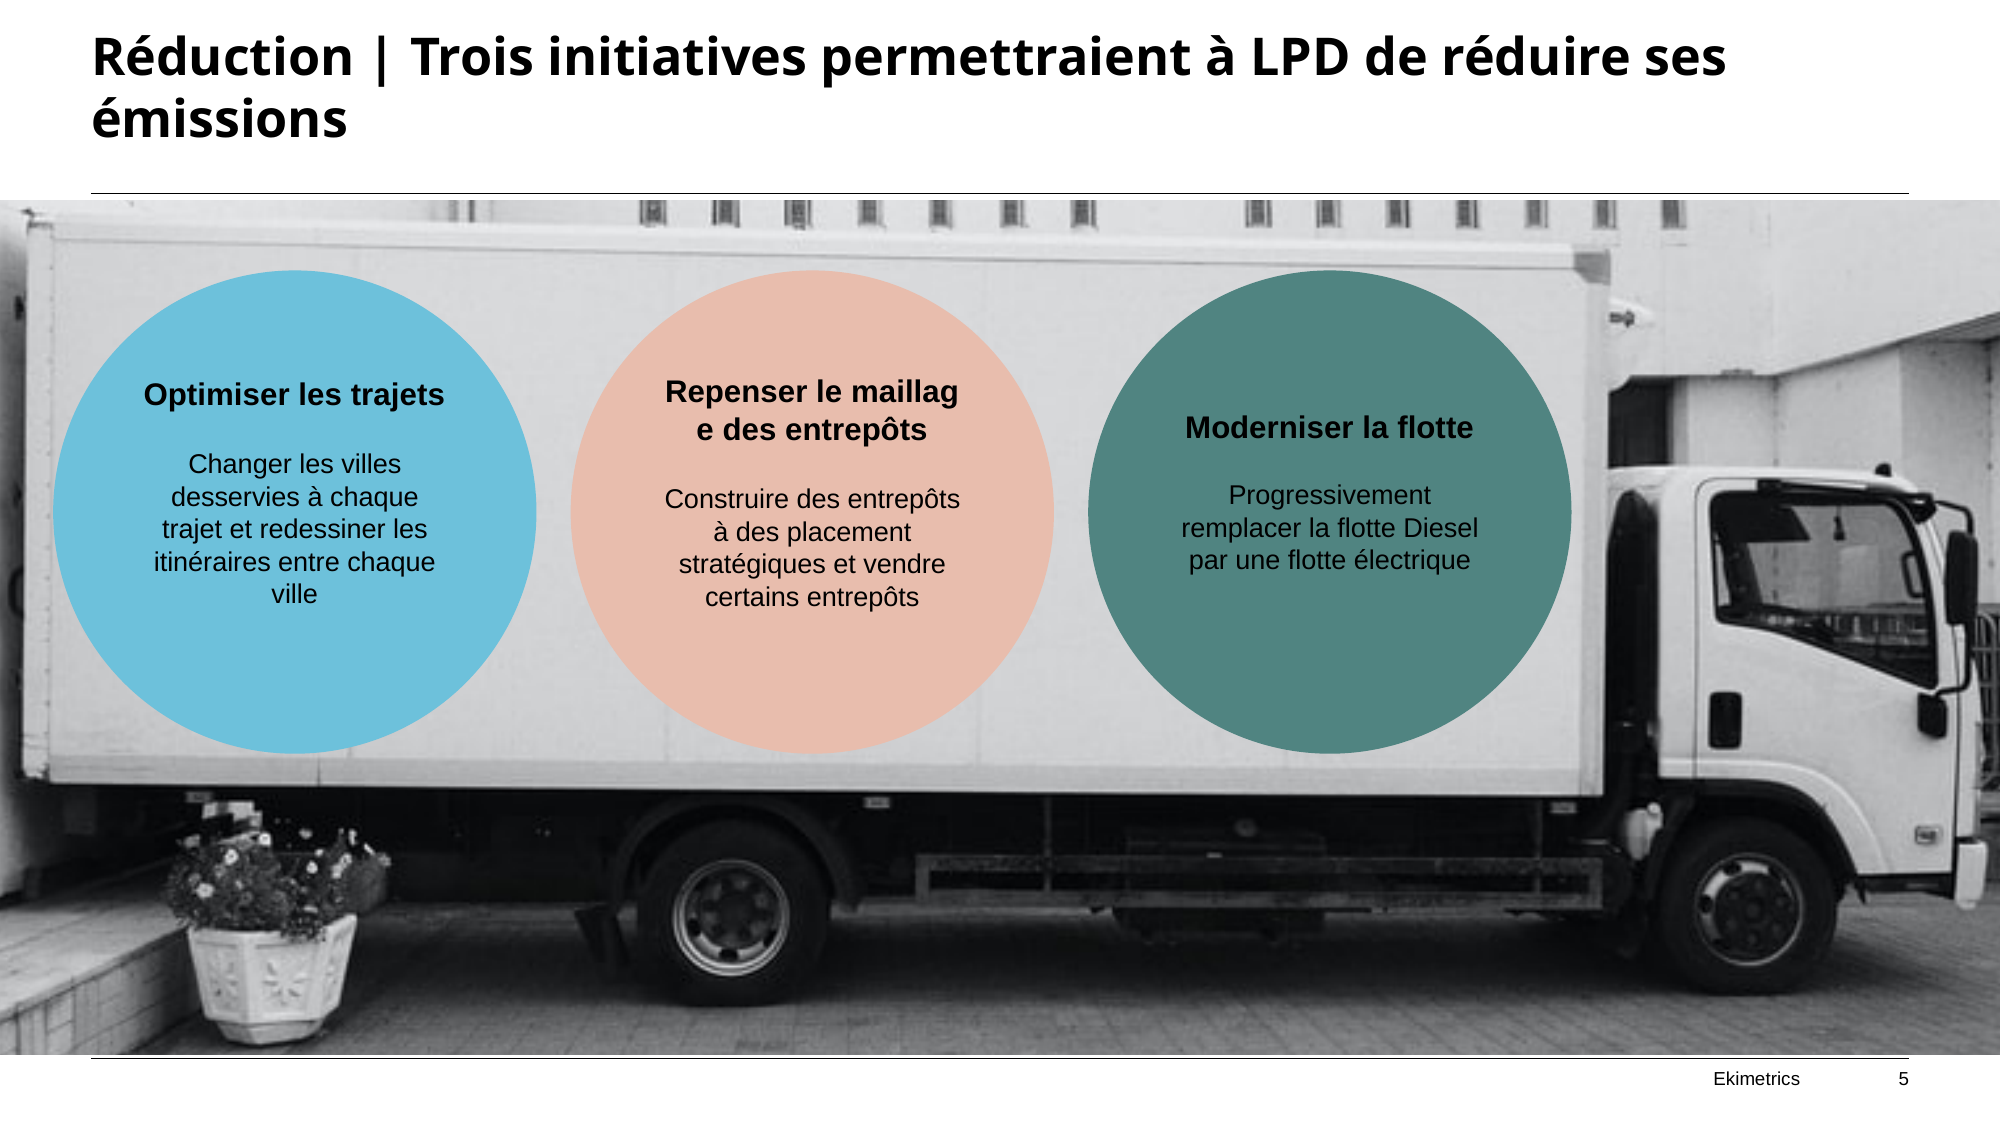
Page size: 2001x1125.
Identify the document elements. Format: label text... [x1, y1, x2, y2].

title Réduction | Trois initiatives permettraient à LPD de réduire ses émissions [91, 28, 1909, 149]
picture [0, 199, 2000, 1056]
